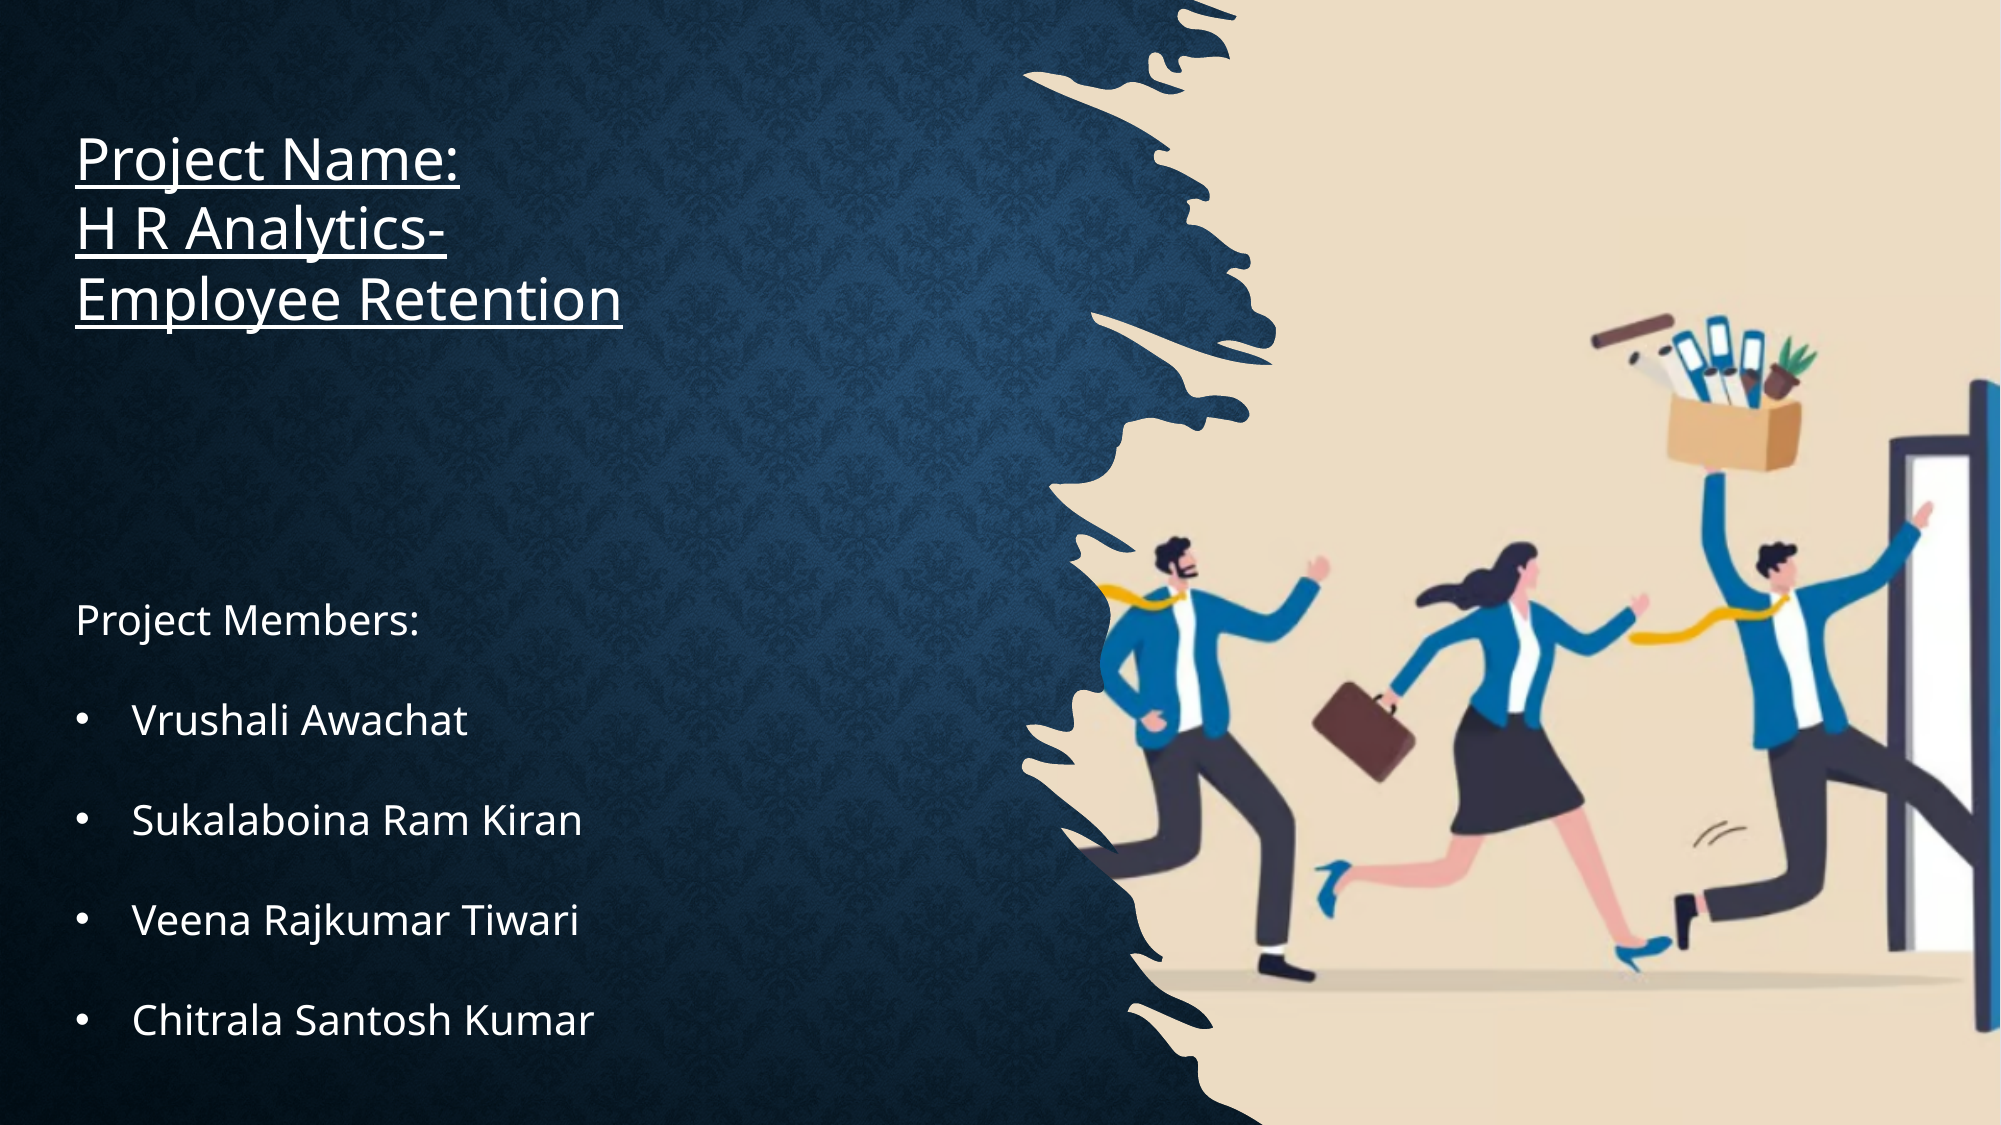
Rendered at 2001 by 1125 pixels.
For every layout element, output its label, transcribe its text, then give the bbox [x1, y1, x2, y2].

text_box Project Name: H R Analytics- Employee Retention [60, 114, 1014, 340]
text_box Project Members: Vrushali Awachat Sukalaboina Ram Kiran Veena Rajkumar Tiwari Chitrala Santosh Kumar [60, 586, 1014, 1052]
picture [1021, 0, 2000, 1125]
